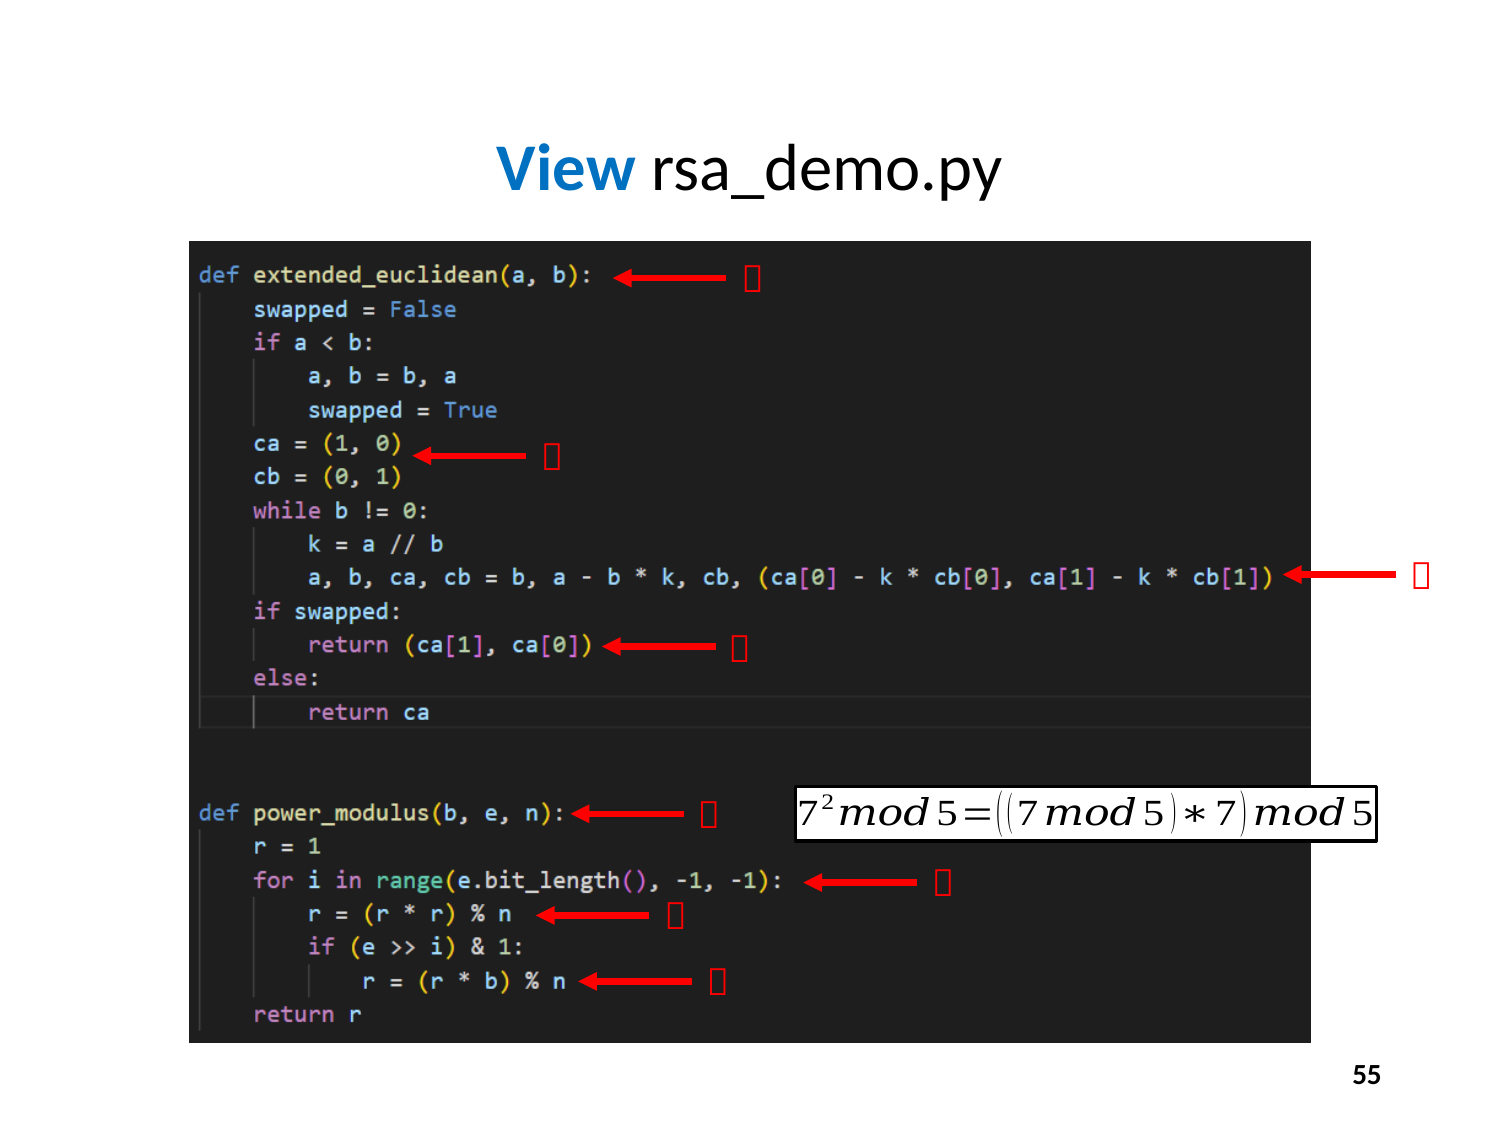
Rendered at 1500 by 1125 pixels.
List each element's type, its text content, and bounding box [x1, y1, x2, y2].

picture [189, 241, 1311, 1043]
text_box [1282, 544, 1458, 605]
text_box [601, 618, 777, 679]
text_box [535, 884, 713, 945]
slide_number 55 [1059, 1042, 1397, 1103]
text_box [803, 851, 980, 913]
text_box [412, 425, 589, 486]
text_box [612, 247, 790, 309]
title View rsa_demo.py [103, 59, 1397, 278]
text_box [570, 783, 746, 845]
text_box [578, 950, 755, 1011]
